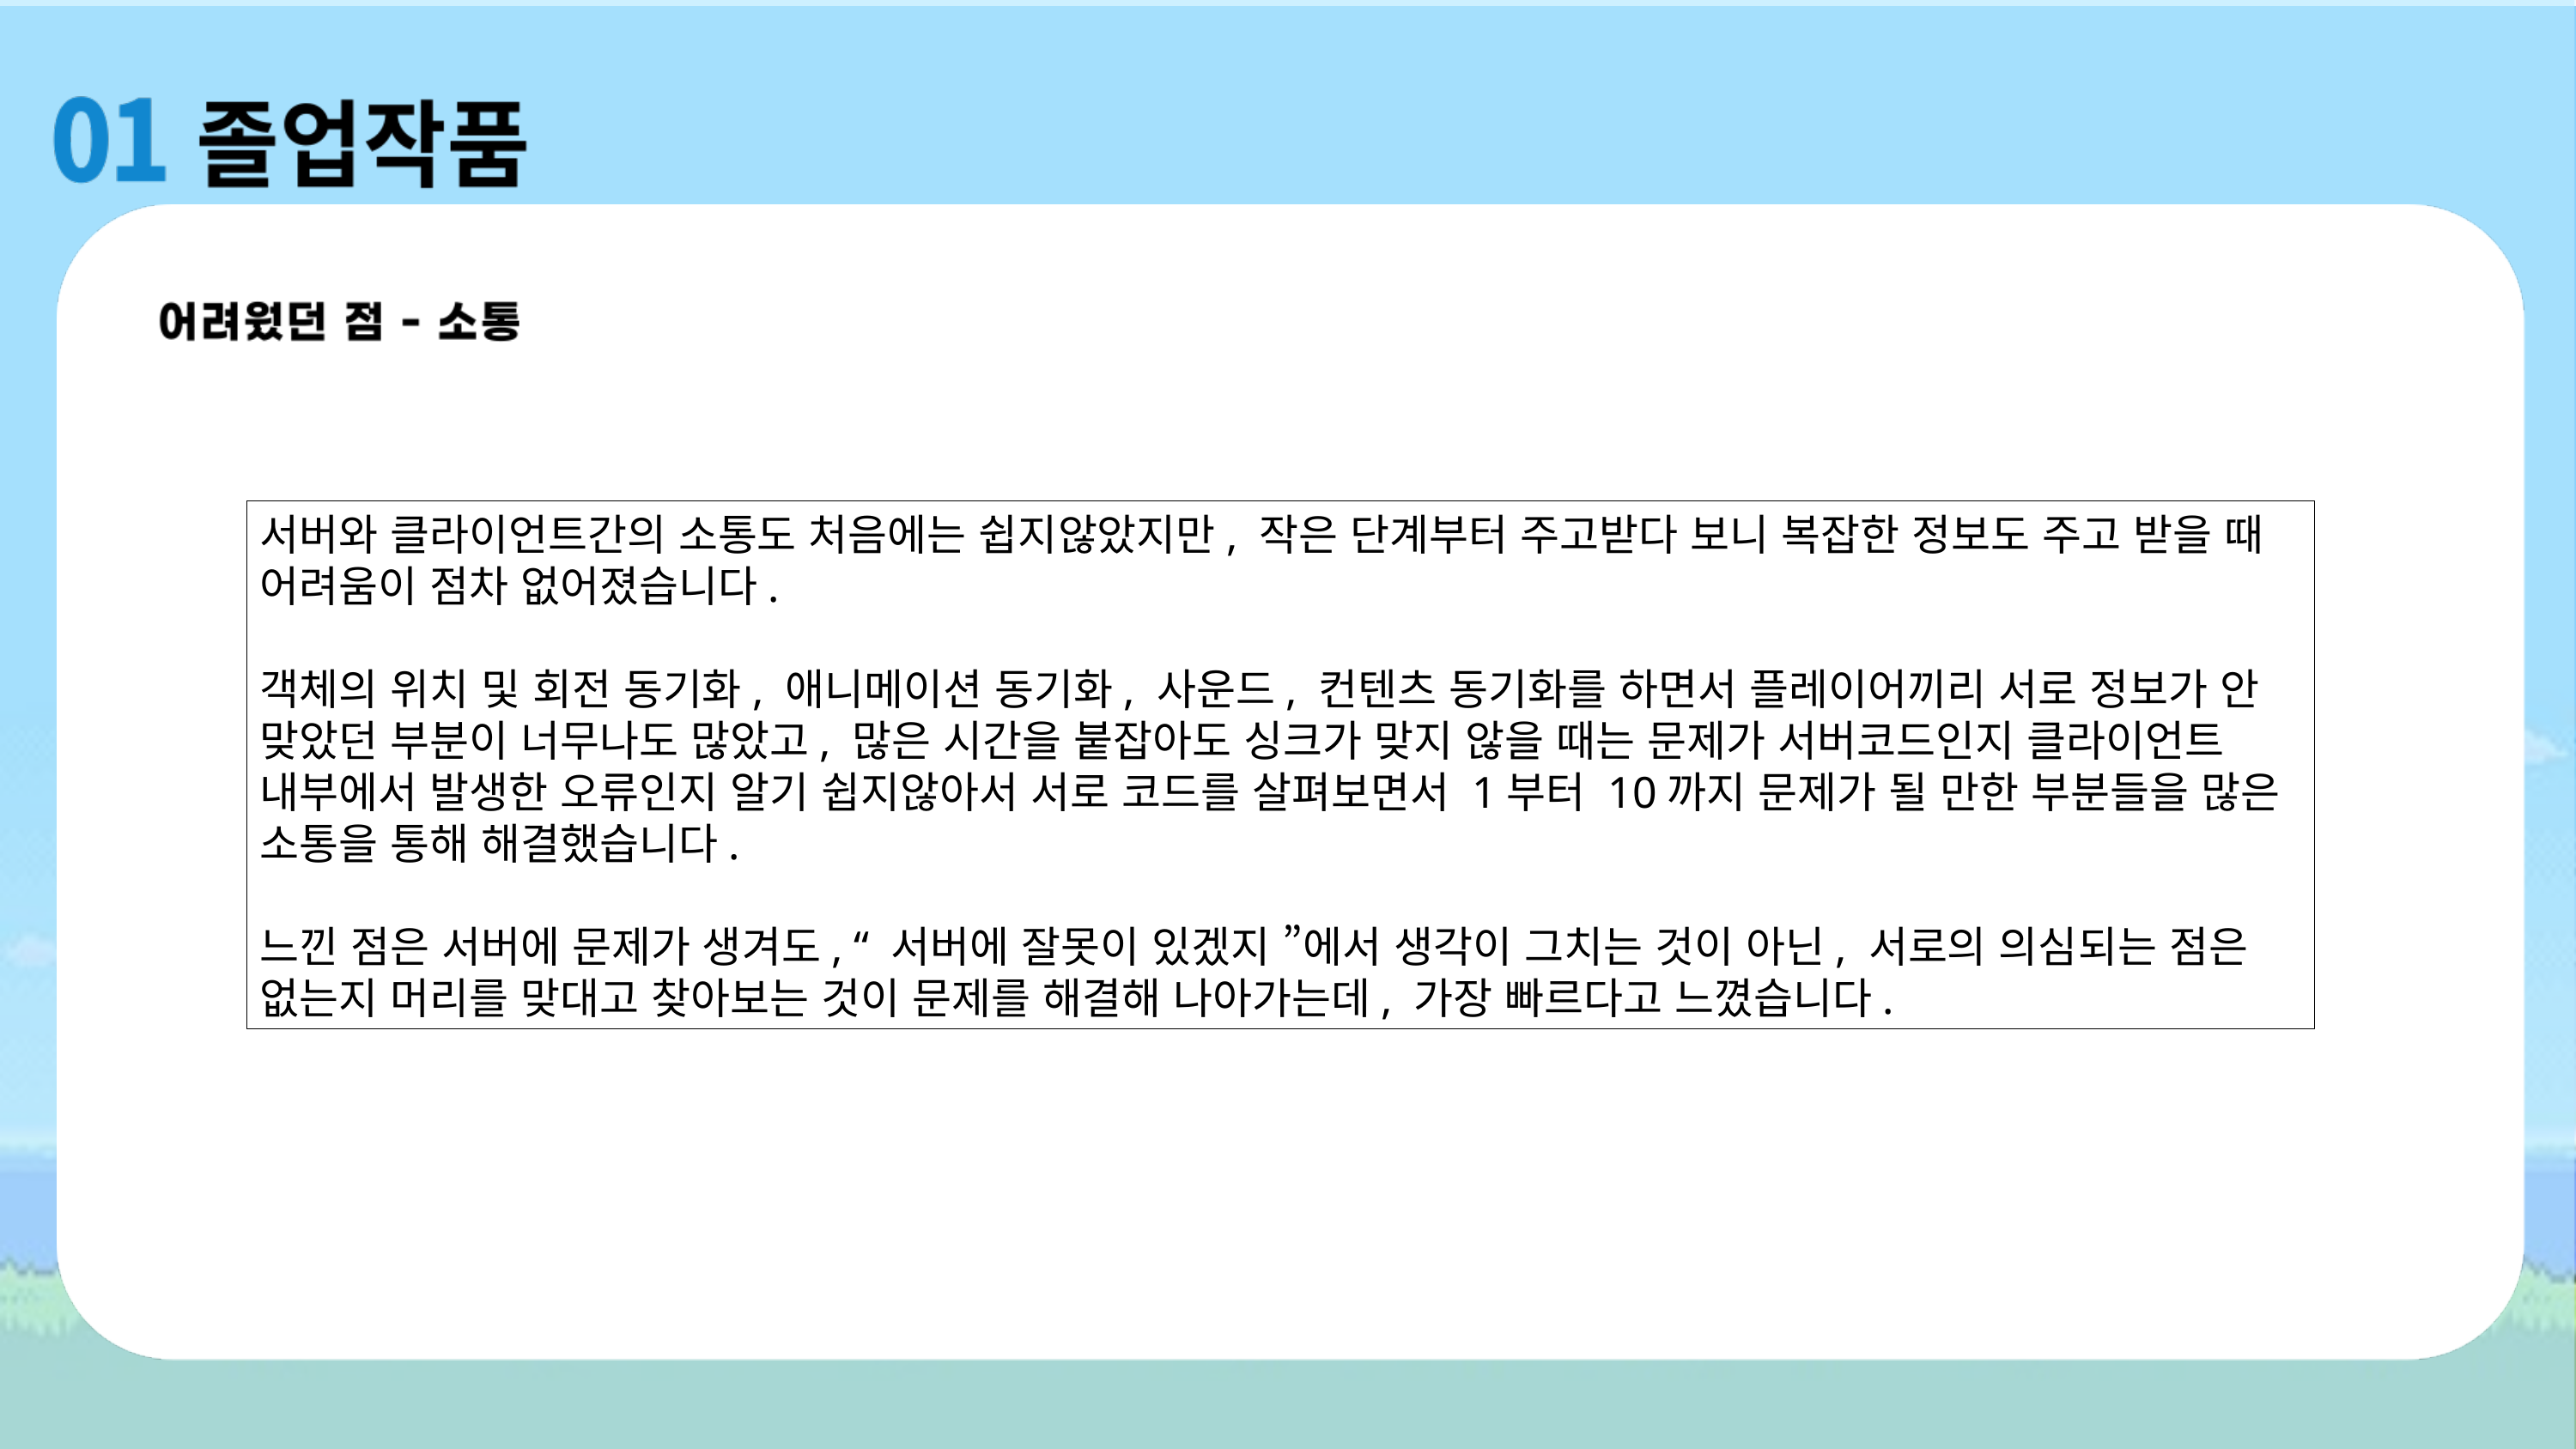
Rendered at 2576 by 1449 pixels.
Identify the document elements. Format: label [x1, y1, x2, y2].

text_box [0, 0, 2576, 1449]
picture [143, 276, 566, 397]
picture [15, 21, 632, 318]
text_box [57, 204, 2525, 1361]
